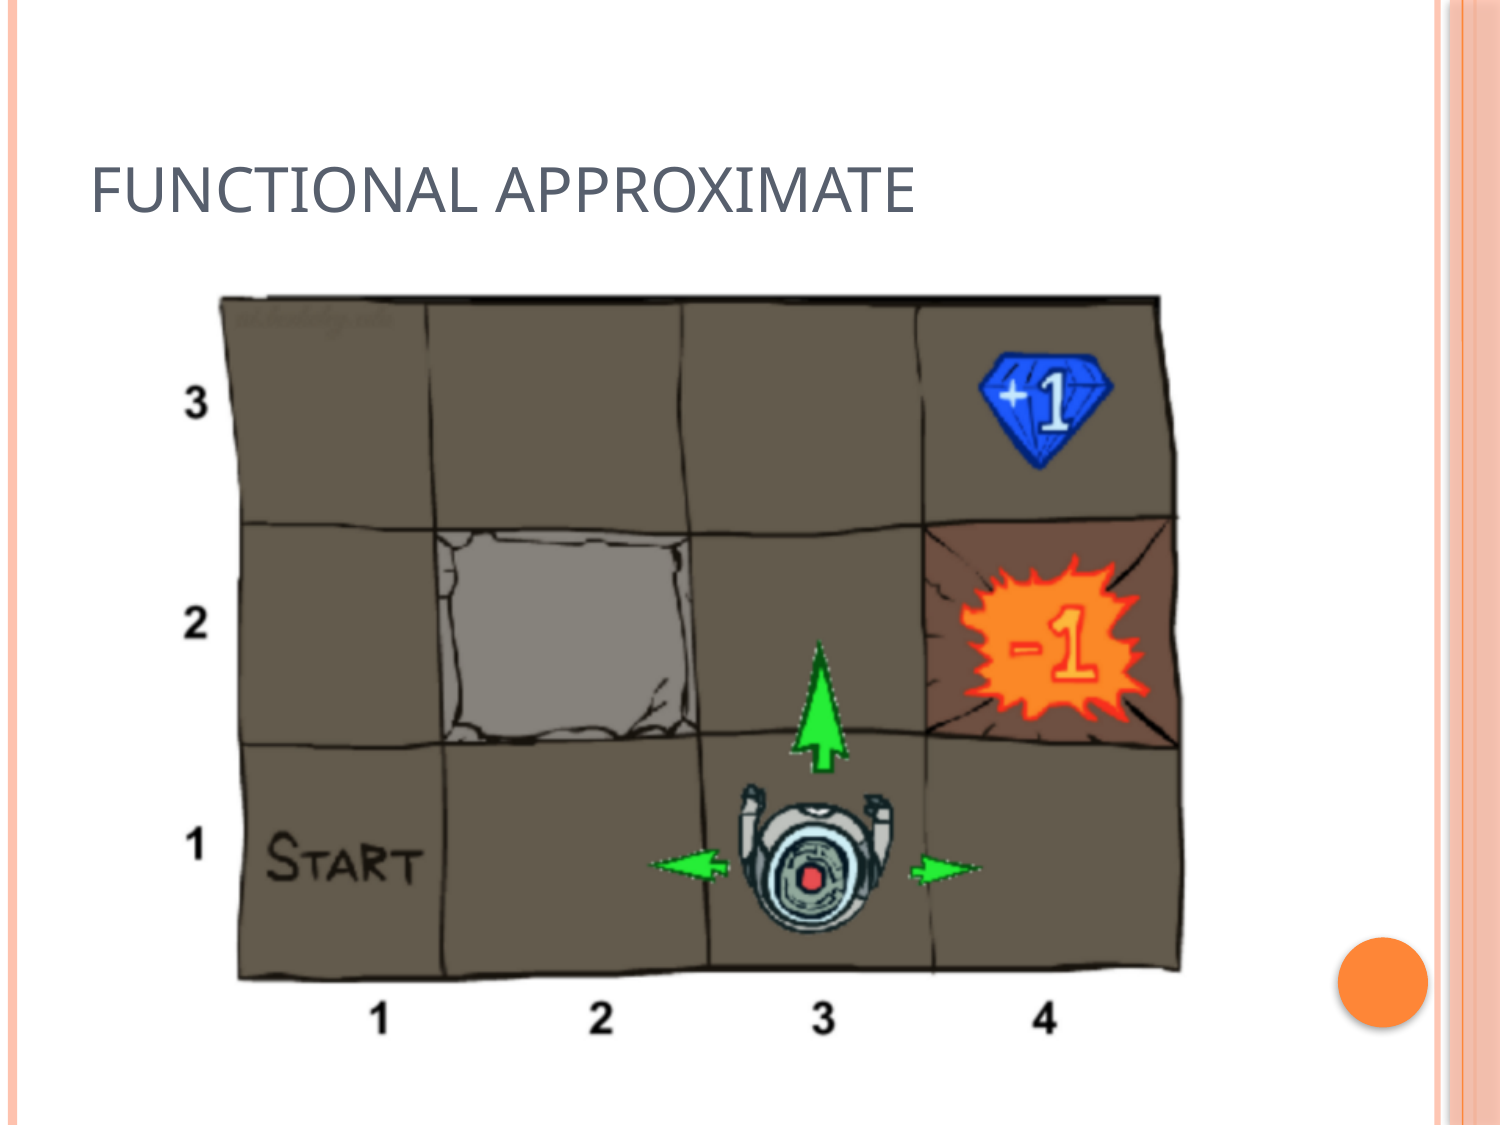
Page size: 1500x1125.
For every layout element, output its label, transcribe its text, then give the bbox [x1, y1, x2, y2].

title Functional Approximate [75, 45, 1300, 233]
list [140, 267, 1235, 1057]
